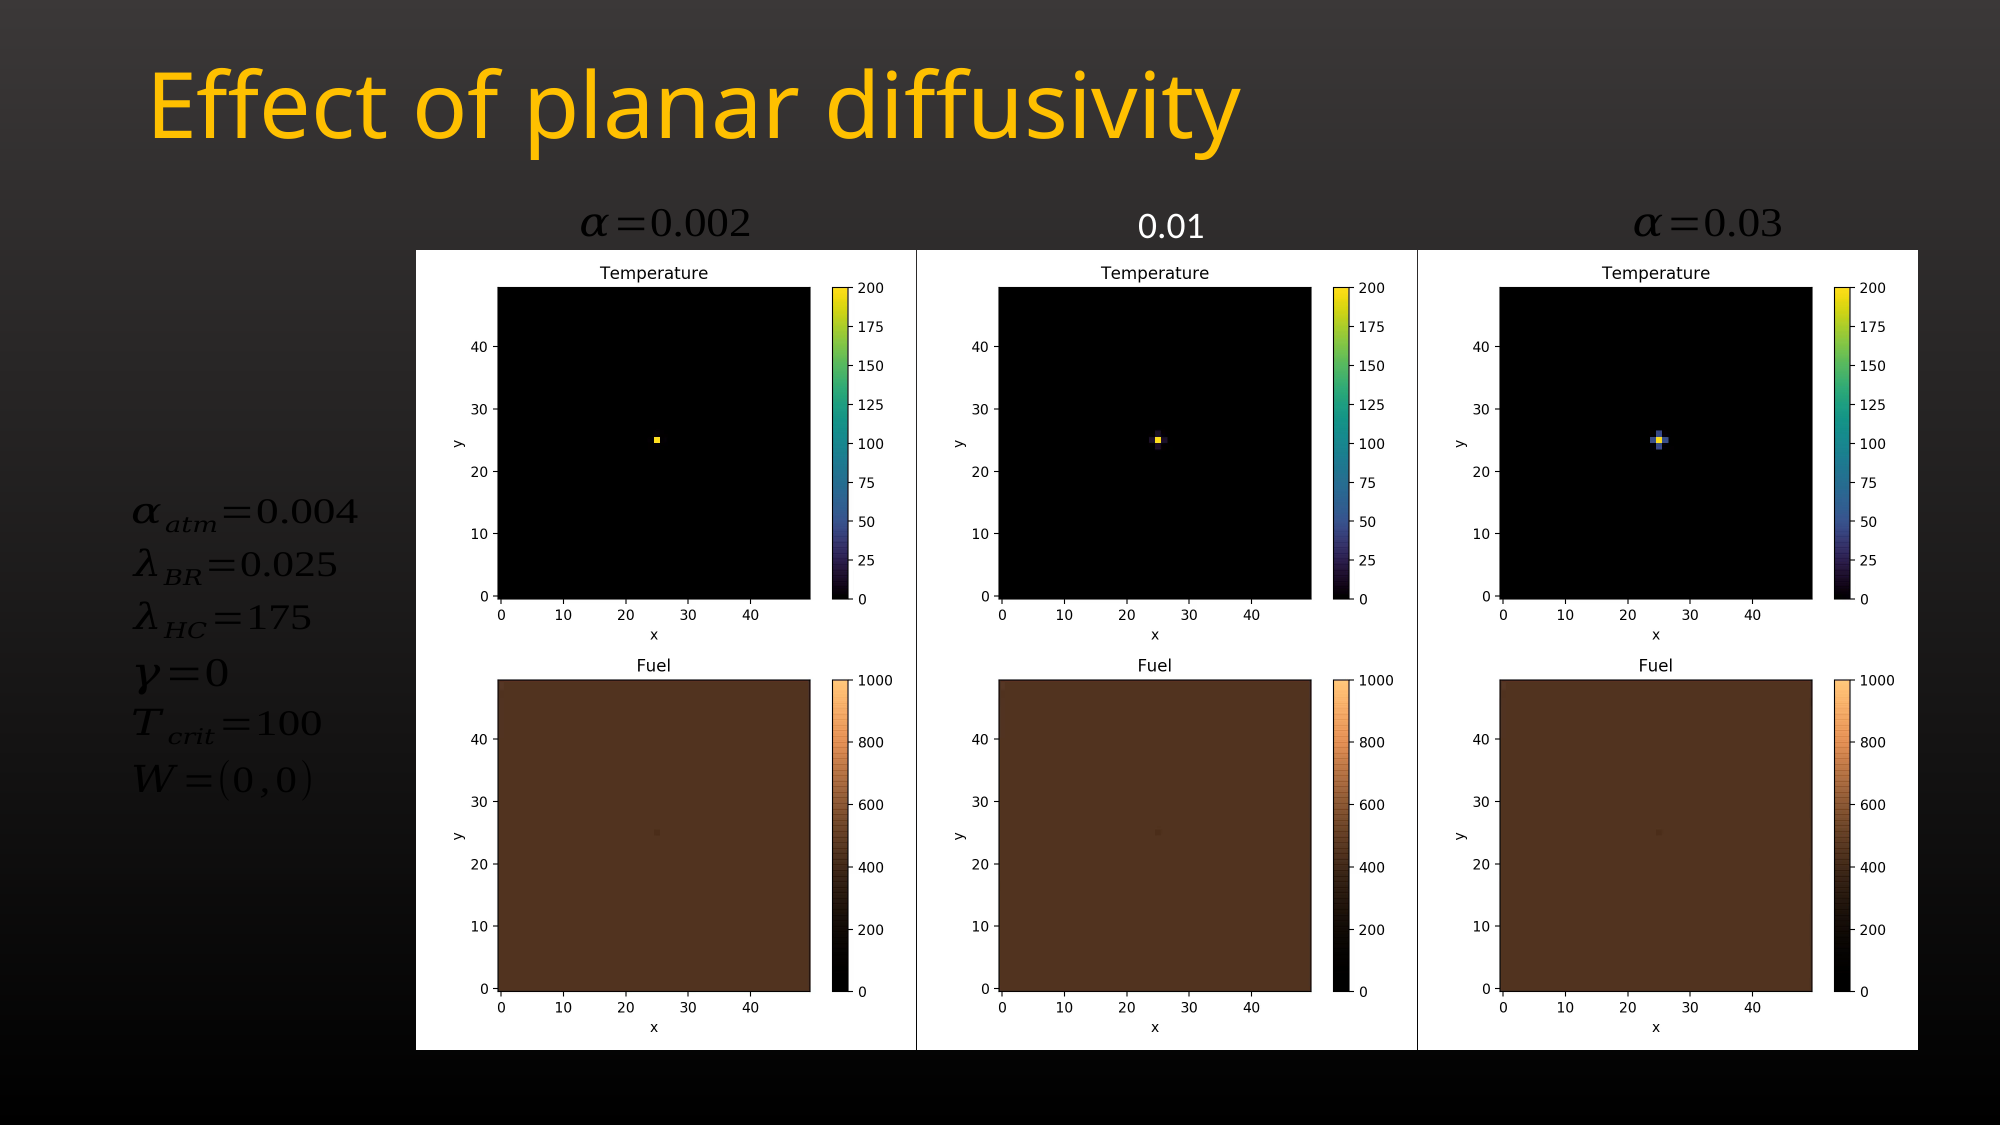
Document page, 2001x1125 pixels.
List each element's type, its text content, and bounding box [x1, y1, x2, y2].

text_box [1418, 249, 1919, 1051]
title Effect of planar diffusivity [131, 0, 1857, 218]
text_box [415, 249, 916, 1051]
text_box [916, 249, 1418, 1051]
